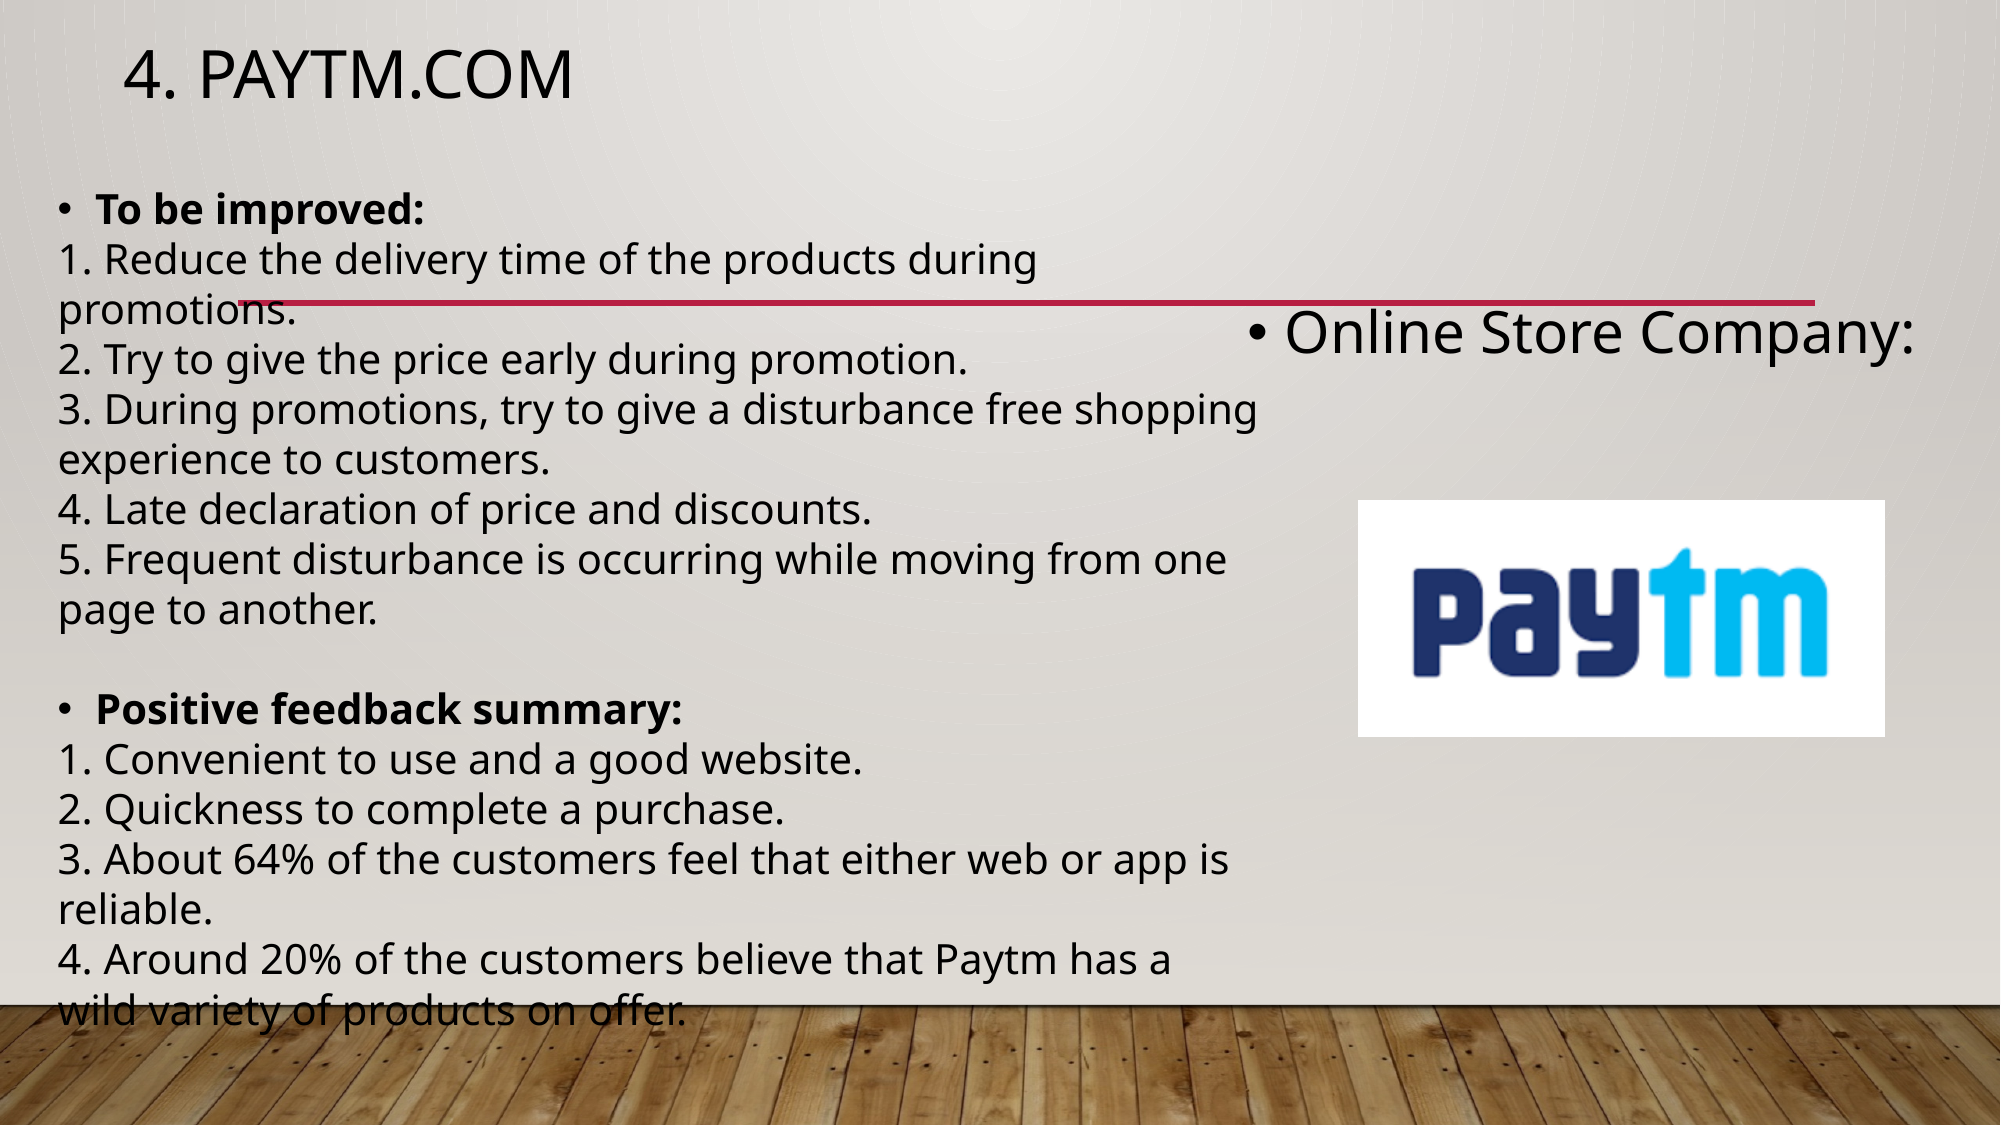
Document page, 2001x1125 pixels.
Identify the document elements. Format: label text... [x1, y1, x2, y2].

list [1357, 500, 1886, 738]
title 4. Paytm.com [108, 33, 1000, 175]
text_box To be improved: 1. Reduce the delivery time of the products during promotions. 2. Try to give the price early during promotion. 3. During promotions, try to give a disturbance free shopping experience to customers. 4. Late declaration of price and discounts. 5. Frequent disturbance is occurring while moving from one page to another. Positive feedback summary: 1. Convenient to use and a good website. 2. Quickness to complete a purchase. 3. About 64% of the customers feel that either web or app is reliable. 4. Around 20% of the customers believe that Paytm has a wild variety of products on offer. [42, 175, 1276, 996]
text_box Online Store Company: [1276, 295, 1982, 996]
picture [0, 1005, 2000, 1125]
